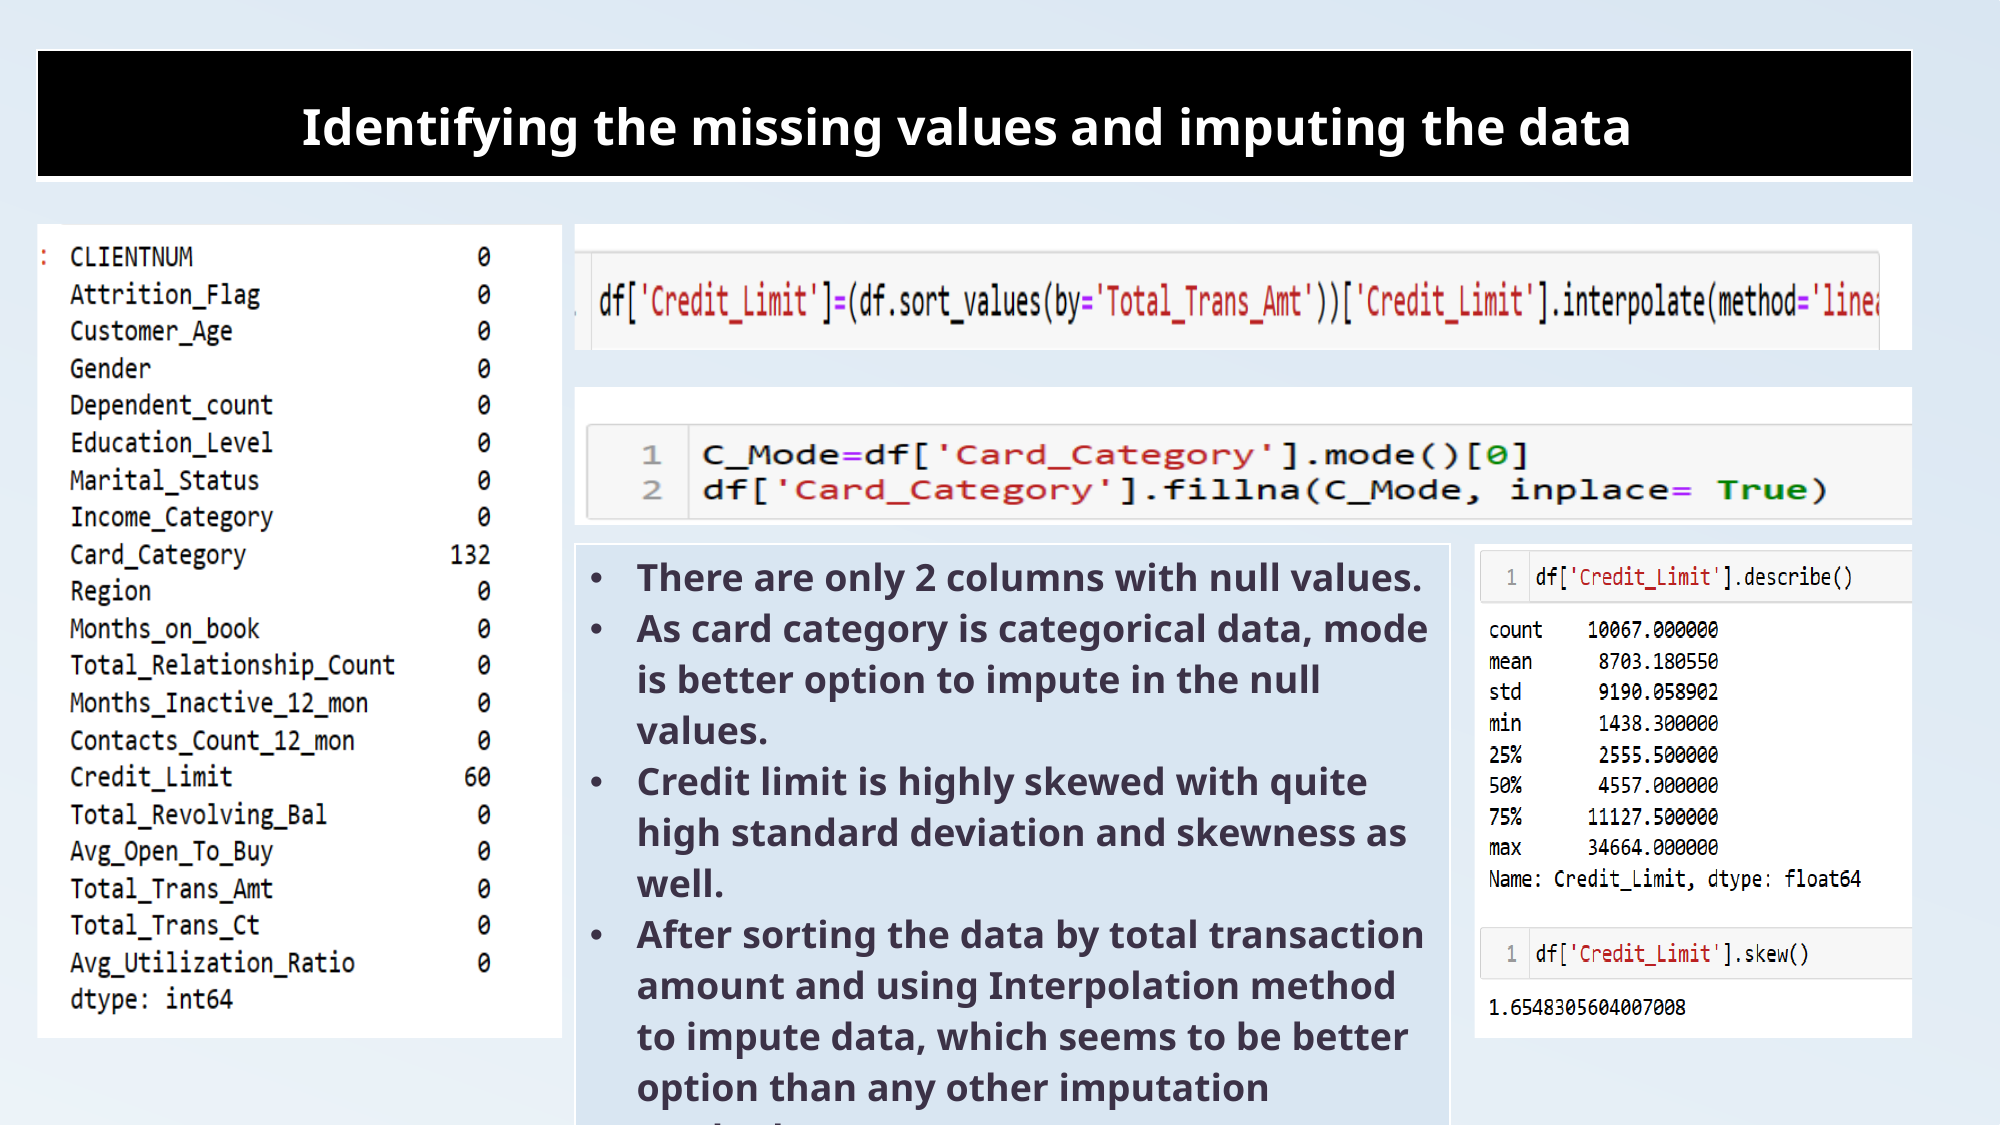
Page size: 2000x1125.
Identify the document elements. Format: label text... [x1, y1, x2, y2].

table_header Identifying the missing values and imputing the data [38, 51, 1911, 176]
picture [574, 387, 1913, 525]
picture [574, 224, 1913, 350]
table_header There are only 2 columns with null values. As card category is categorical data, mode is better option to impute in the null values. Credit limit is highly skewed with quite high standard deviation and skewness as well. After sorting the data by total transaction amount and using Interpolation method to impute data, which seems to be better option than any other imputation method. [576, 545, 1449, 1125]
picture [1474, 544, 1913, 1038]
picture [37, 224, 563, 1038]
